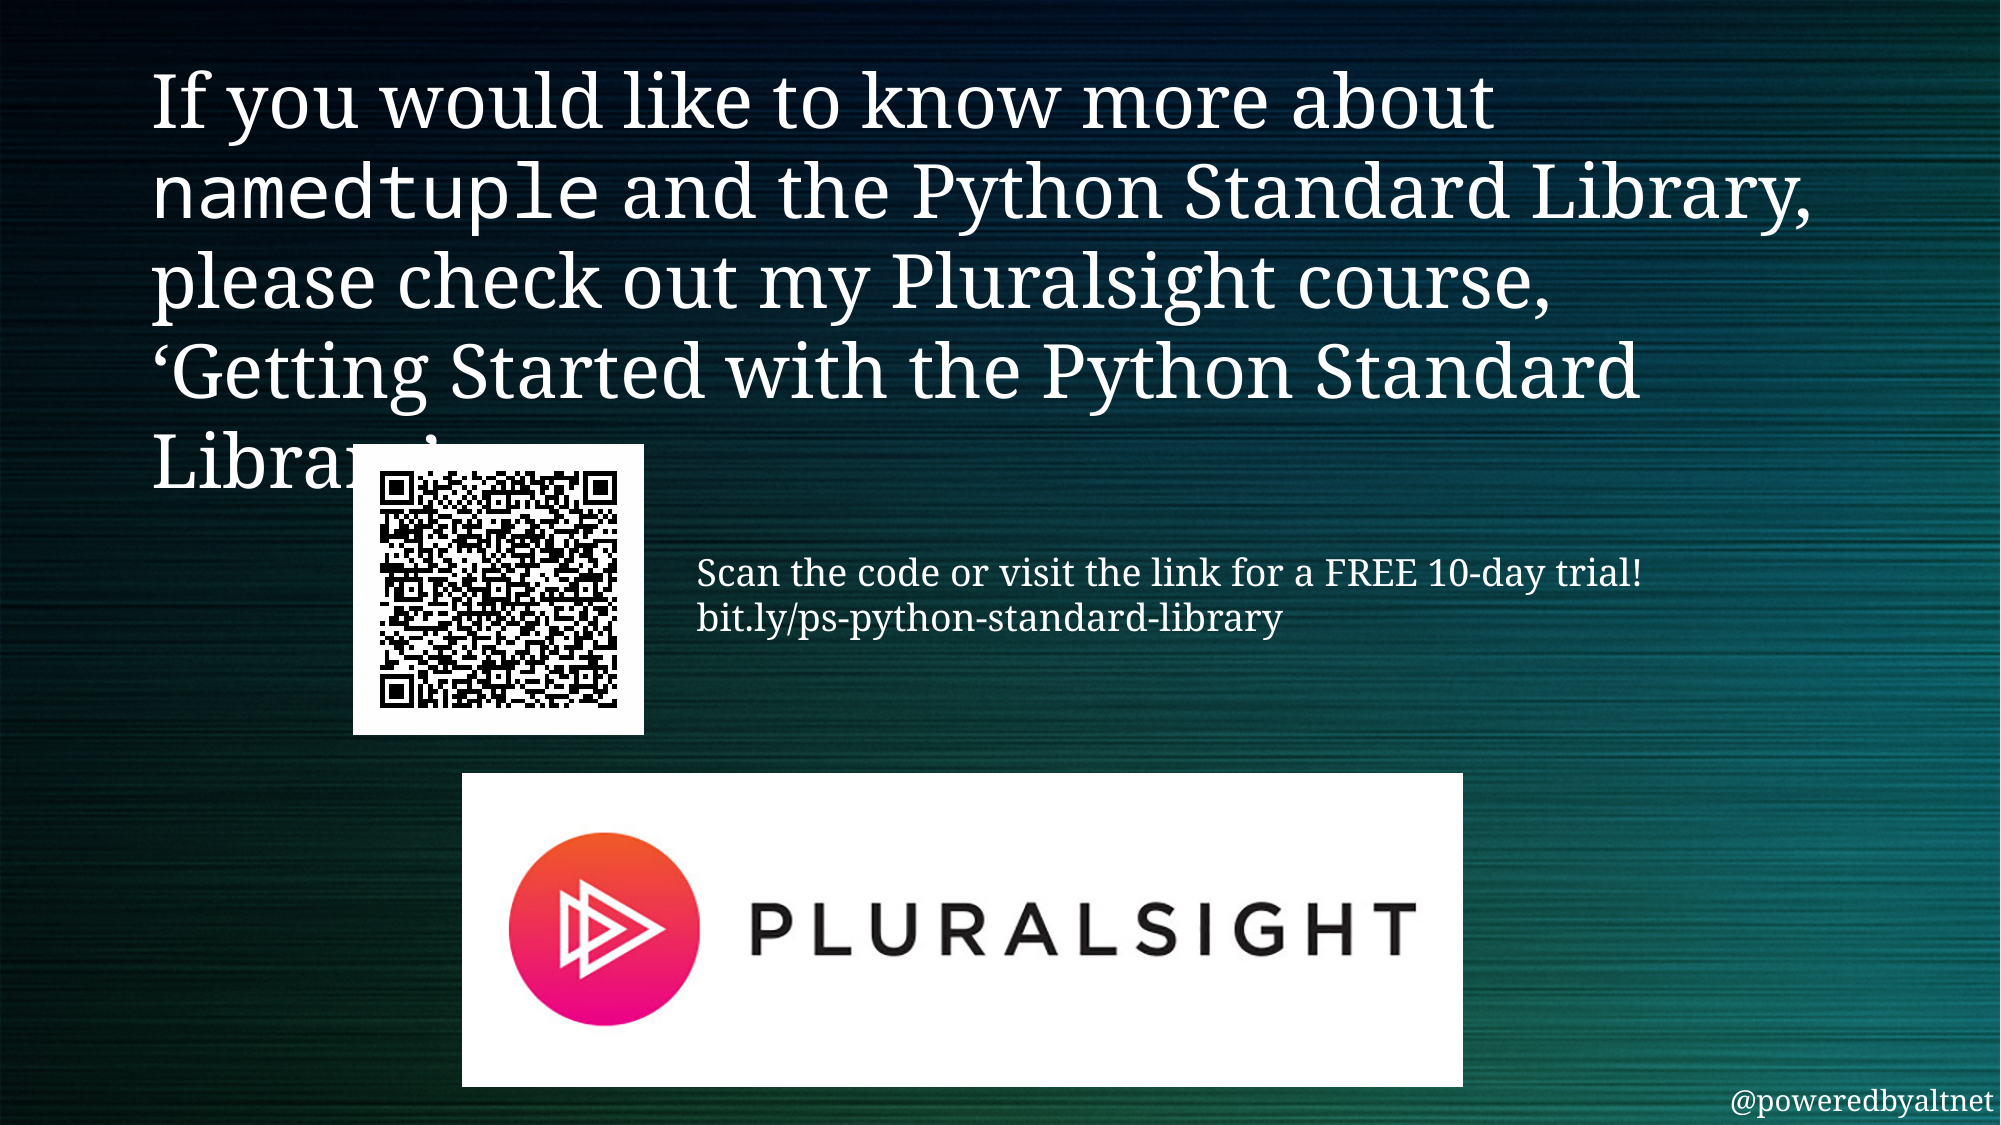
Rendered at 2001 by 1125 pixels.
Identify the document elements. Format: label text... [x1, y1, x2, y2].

text_box If you would like to know more about namedtuple and the Python Standard Library, please check out my Pluralsight course, ‘Getting Started with the Python Standard Library’. [137, 46, 1863, 512]
text_box @poweredbyaltnet [1715, 1074, 2000, 1125]
text_box Scan the code or visit the link for a FREE 10-day trial! bit.ly/ps-python-standard-library [681, 541, 1660, 646]
picture [0, 0, 2001, 1125]
